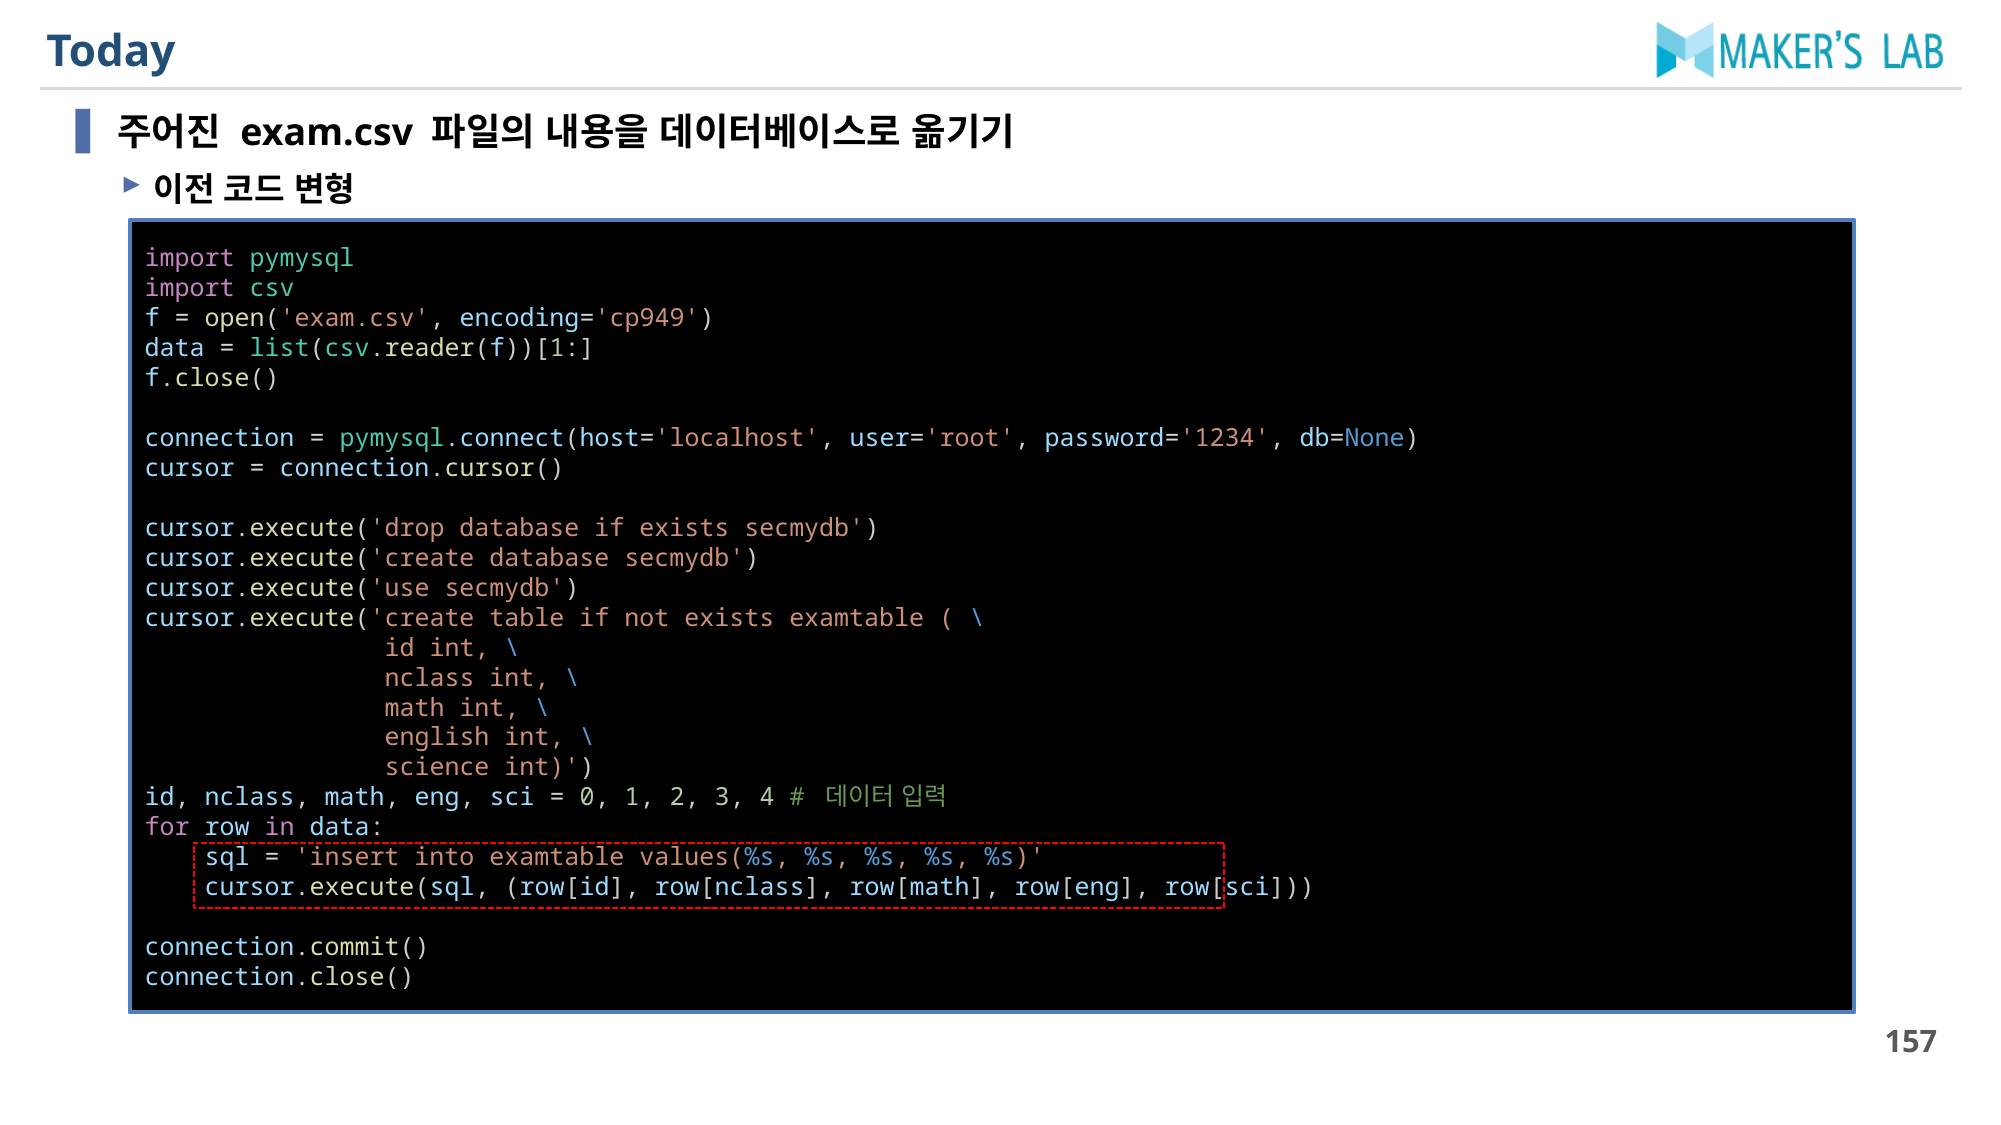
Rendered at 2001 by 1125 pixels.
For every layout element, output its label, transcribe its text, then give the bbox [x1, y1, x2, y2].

slide_number 157 [1802, 1012, 1953, 1073]
text_box import pymysql import csv f = open('exam.csv', encoding='cp949') data = list(csv.reader(f))[1:] f.close() connection = pymysql.connect(host='localhost', user='root', password='1234', db=None) cursor = connection.cursor() cursor.execute('drop database if exists secmydb') cursor.execute('create database secmydb') cursor.execute('use secmydb') cursor.execute('create table if not exists examtable ( \ id int, \ nclass int, \ math int, \ english int, \ science int)') id, nclass, math, eng, sci = 0, 1, 2, 3, 4 # 데이터 입력 for row in data: sql = 'insert into examtable values(%s, %s, %s, %s, %s)' cursor.execute(sql, (row[id], row[nclass], row[math], row[eng], row[sci])) connection.commit() connection.close() [128, 218, 1856, 1014]
title Today [31, 14, 1914, 84]
text_box [192, 841, 1226, 910]
picture [1648, 11, 1952, 84]
list 주어진 exam.csv 파일의 내용을 데이터베이스로 옮기기 이전 코드 변형 [46, 100, 1952, 404]
